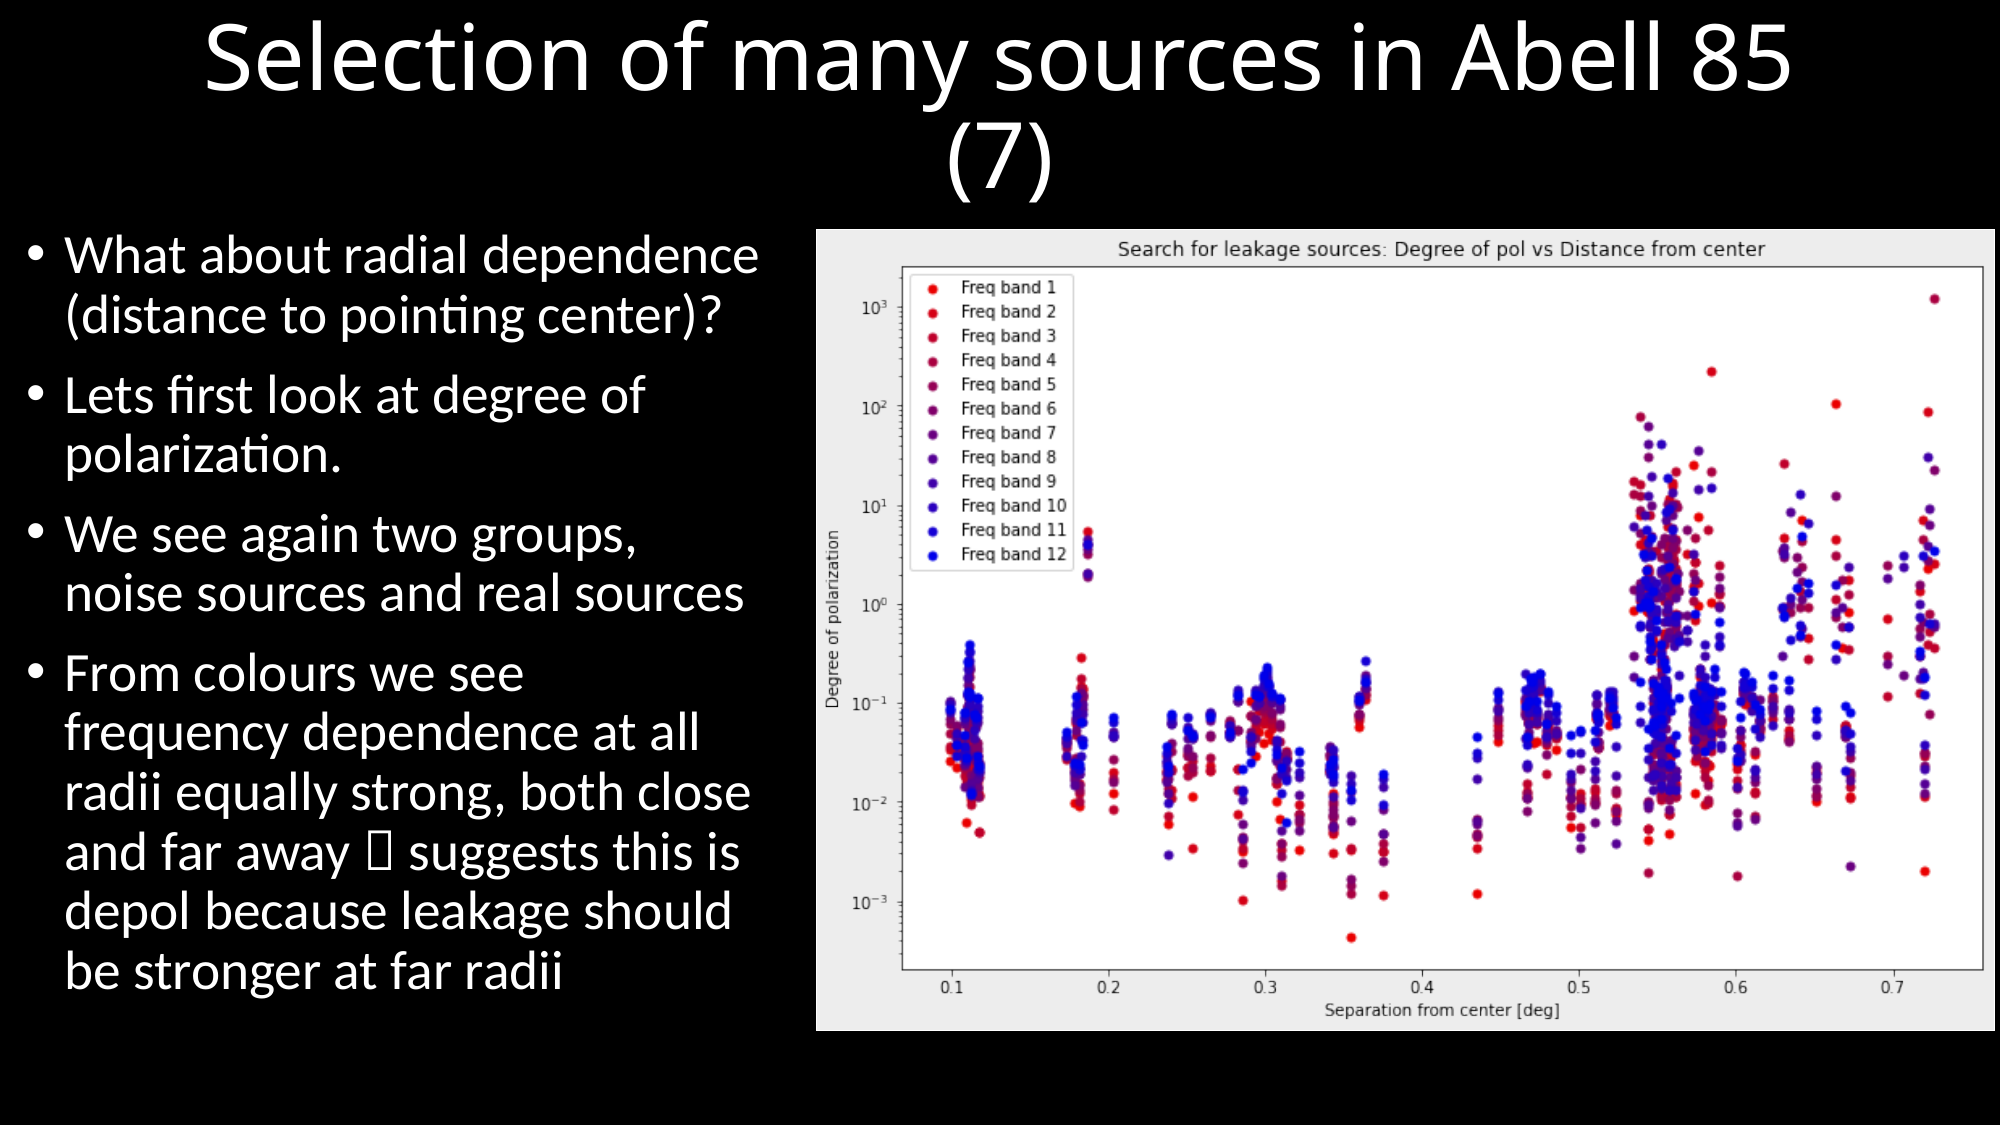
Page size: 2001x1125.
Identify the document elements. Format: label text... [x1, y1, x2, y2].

list What about radial dependence (distance to pointing center)? Lets first look at degree of polarization. We see again two groups, noise sources and real sources From colours we see frequency dependence at all radii equally strong, both close and far away  suggests this is depol because leakage should be stronger at far radii [10, 218, 778, 1020]
title Selection of many sources in Abell 85 (7) [137, 59, 1863, 160]
picture [816, 229, 1994, 1031]
